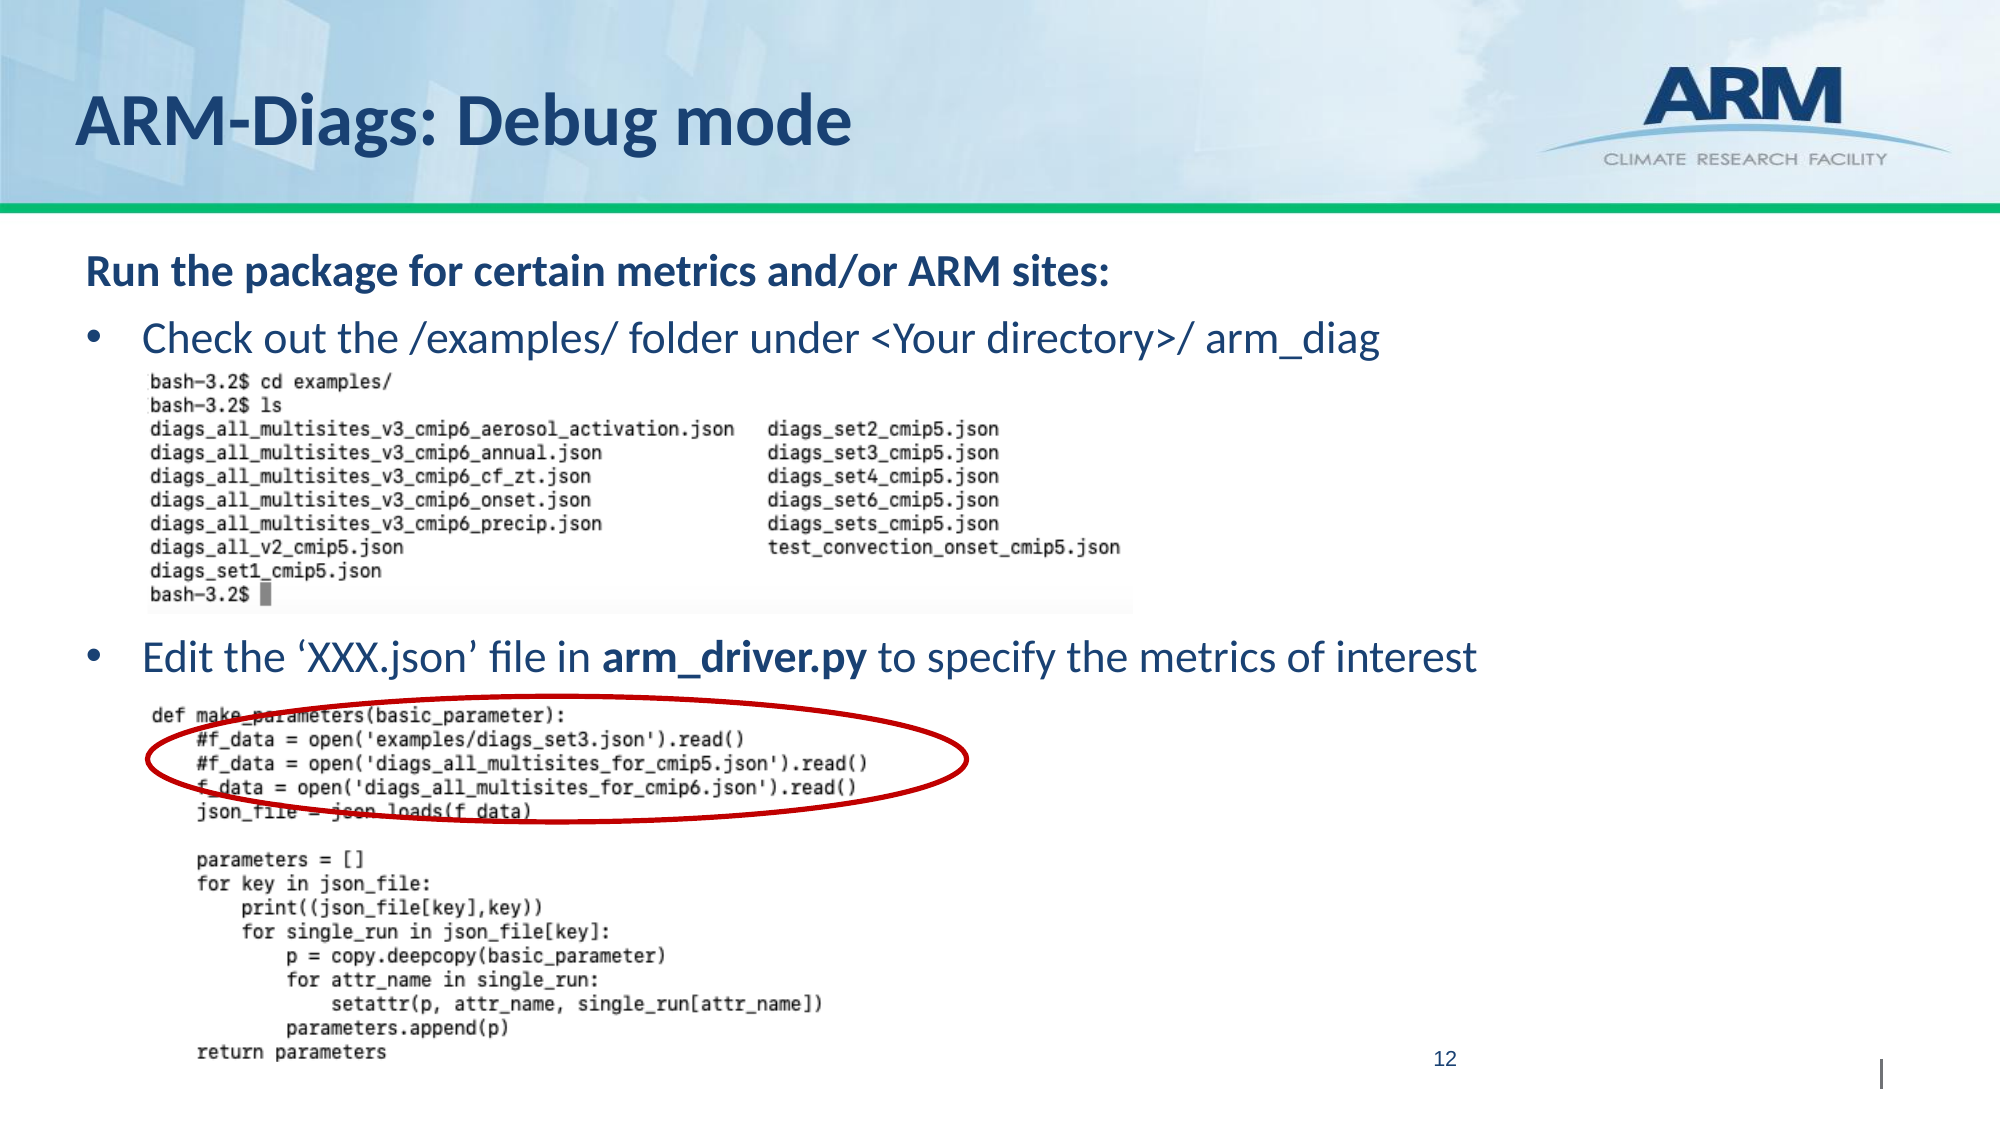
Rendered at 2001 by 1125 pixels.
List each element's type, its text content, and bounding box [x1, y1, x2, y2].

text_box Run the package for certain metrics and/or ARM sites: Check out the /examples/ folder under <Your directory>/ arm_diag [40, 232, 1953, 371]
text_box [882, 718, 969, 800]
text_box [45, 1023, 392, 1102]
picture [0, 0, 2000, 1125]
text_box Edit the ‘XXX.json’ file in arm_driver.py to specify the metrics of interest [40, 619, 1953, 690]
title ARM-Diags: Debug mode [60, 33, 1510, 176]
slide_number 12 [1433, 1025, 1767, 1100]
